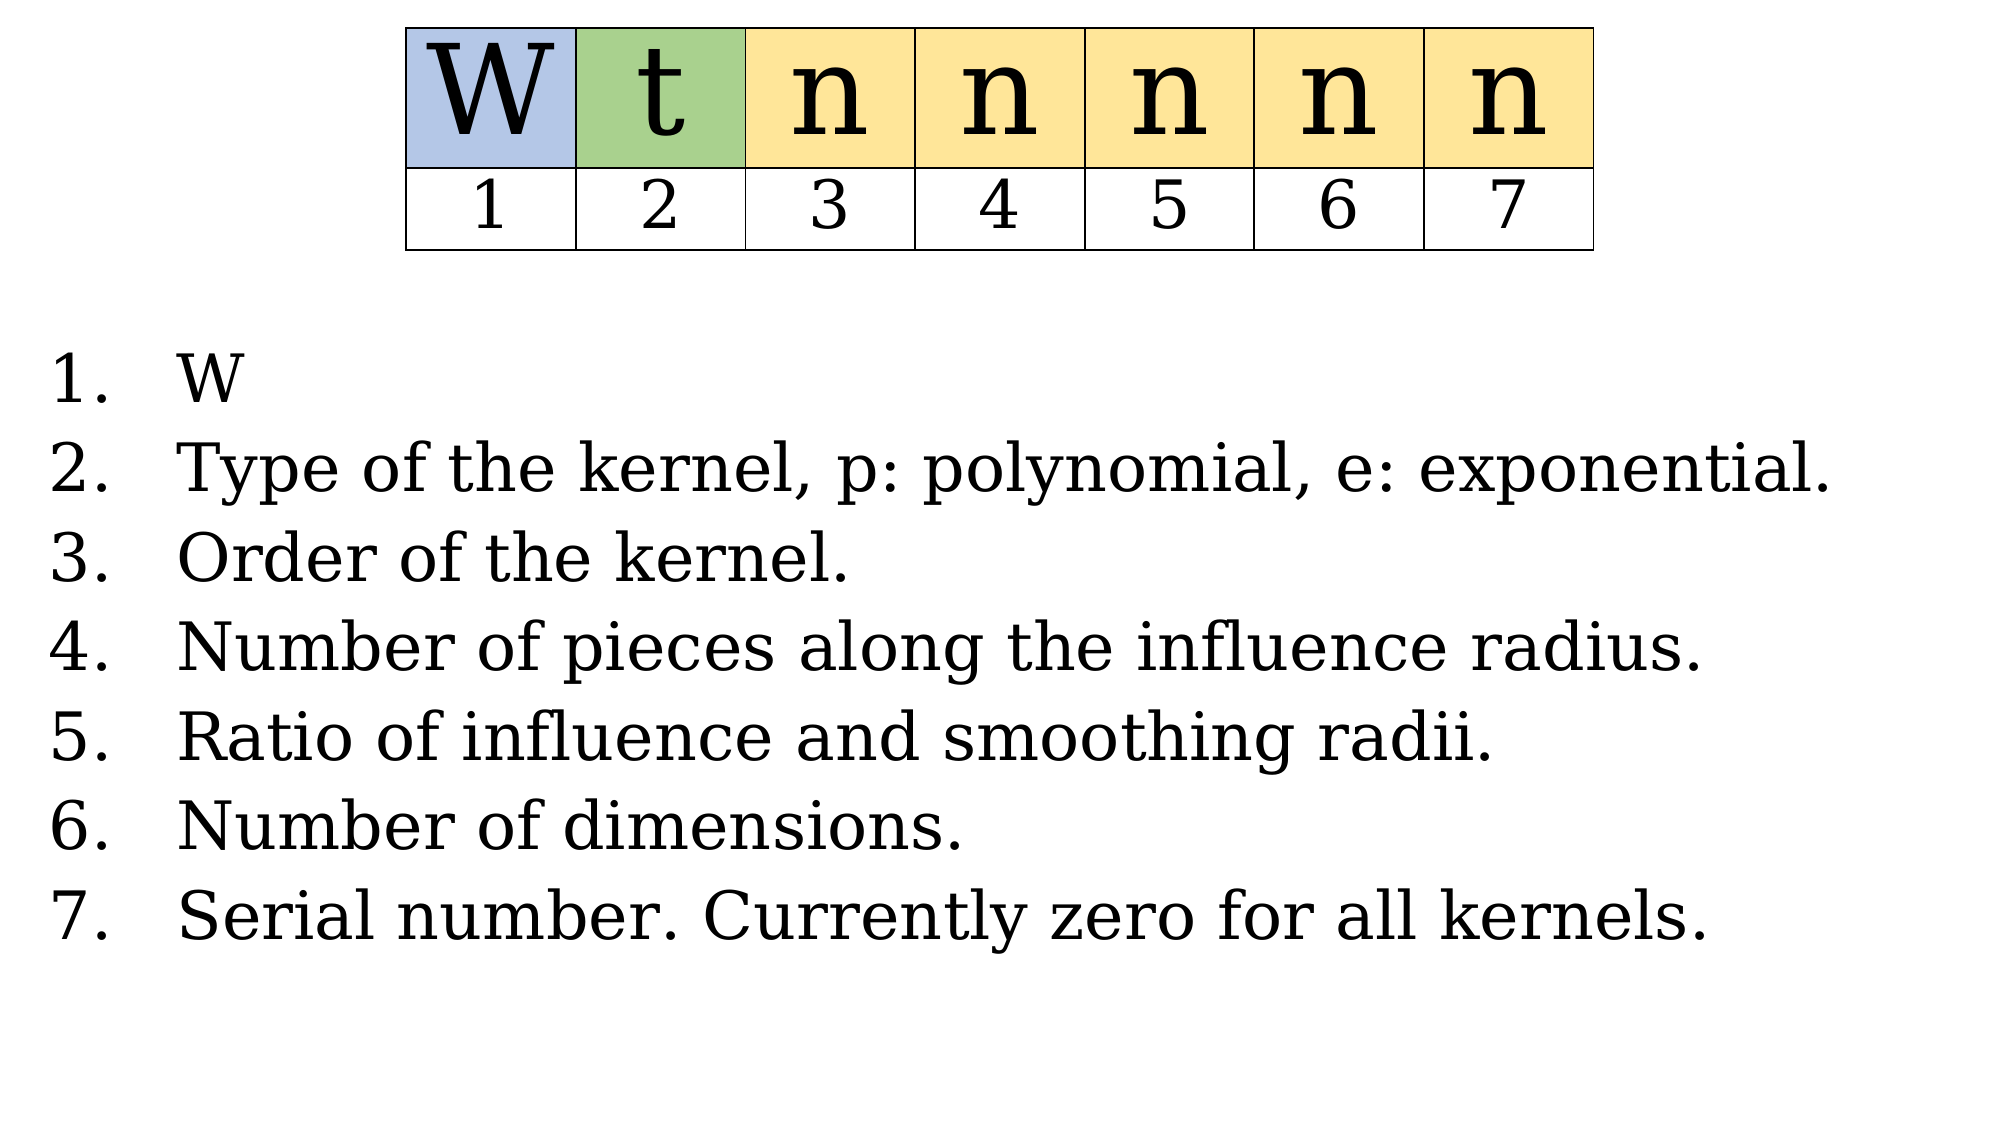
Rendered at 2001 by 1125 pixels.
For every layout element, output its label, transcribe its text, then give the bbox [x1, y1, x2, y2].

table_cell 3 [746, 169, 914, 249]
table_header n [746, 29, 914, 167]
table_cell 1 [407, 169, 575, 249]
table_header 1. [0, 342, 161, 432]
table_cell 2 [577, 169, 745, 249]
table_header n [1086, 29, 1253, 167]
table_cell 6. [0, 790, 161, 879]
table_cell Number of dimensions. [161, 790, 2000, 879]
table_cell Order of the kernel. [161, 521, 2000, 611]
table_header n [1425, 29, 1593, 167]
table_cell 4 [916, 169, 1084, 249]
table_cell 7 [1425, 169, 1593, 249]
table_cell Number of pieces along the influence radius. [161, 611, 2000, 700]
table_cell Serial number. Currently zero for all kernels. [161, 879, 2000, 969]
table_cell Ratio of influence and smoothing radii. [161, 700, 2000, 790]
table_header W [161, 342, 2000, 432]
table_cell 7. [0, 879, 161, 969]
table_header W [407, 29, 575, 167]
table_cell 4. [0, 611, 161, 700]
table_cell 5 [1086, 169, 1253, 249]
table_cell 2. [0, 432, 161, 521]
table_cell 5. [0, 700, 161, 790]
table_header t [577, 29, 745, 167]
table_cell Type of the kernel, p: polynomial, e: exponential. [161, 432, 2000, 521]
table_cell 3. [0, 521, 161, 611]
table_header n [916, 29, 1084, 167]
table_header n [1255, 29, 1423, 167]
table_cell 6 [1255, 169, 1423, 249]
